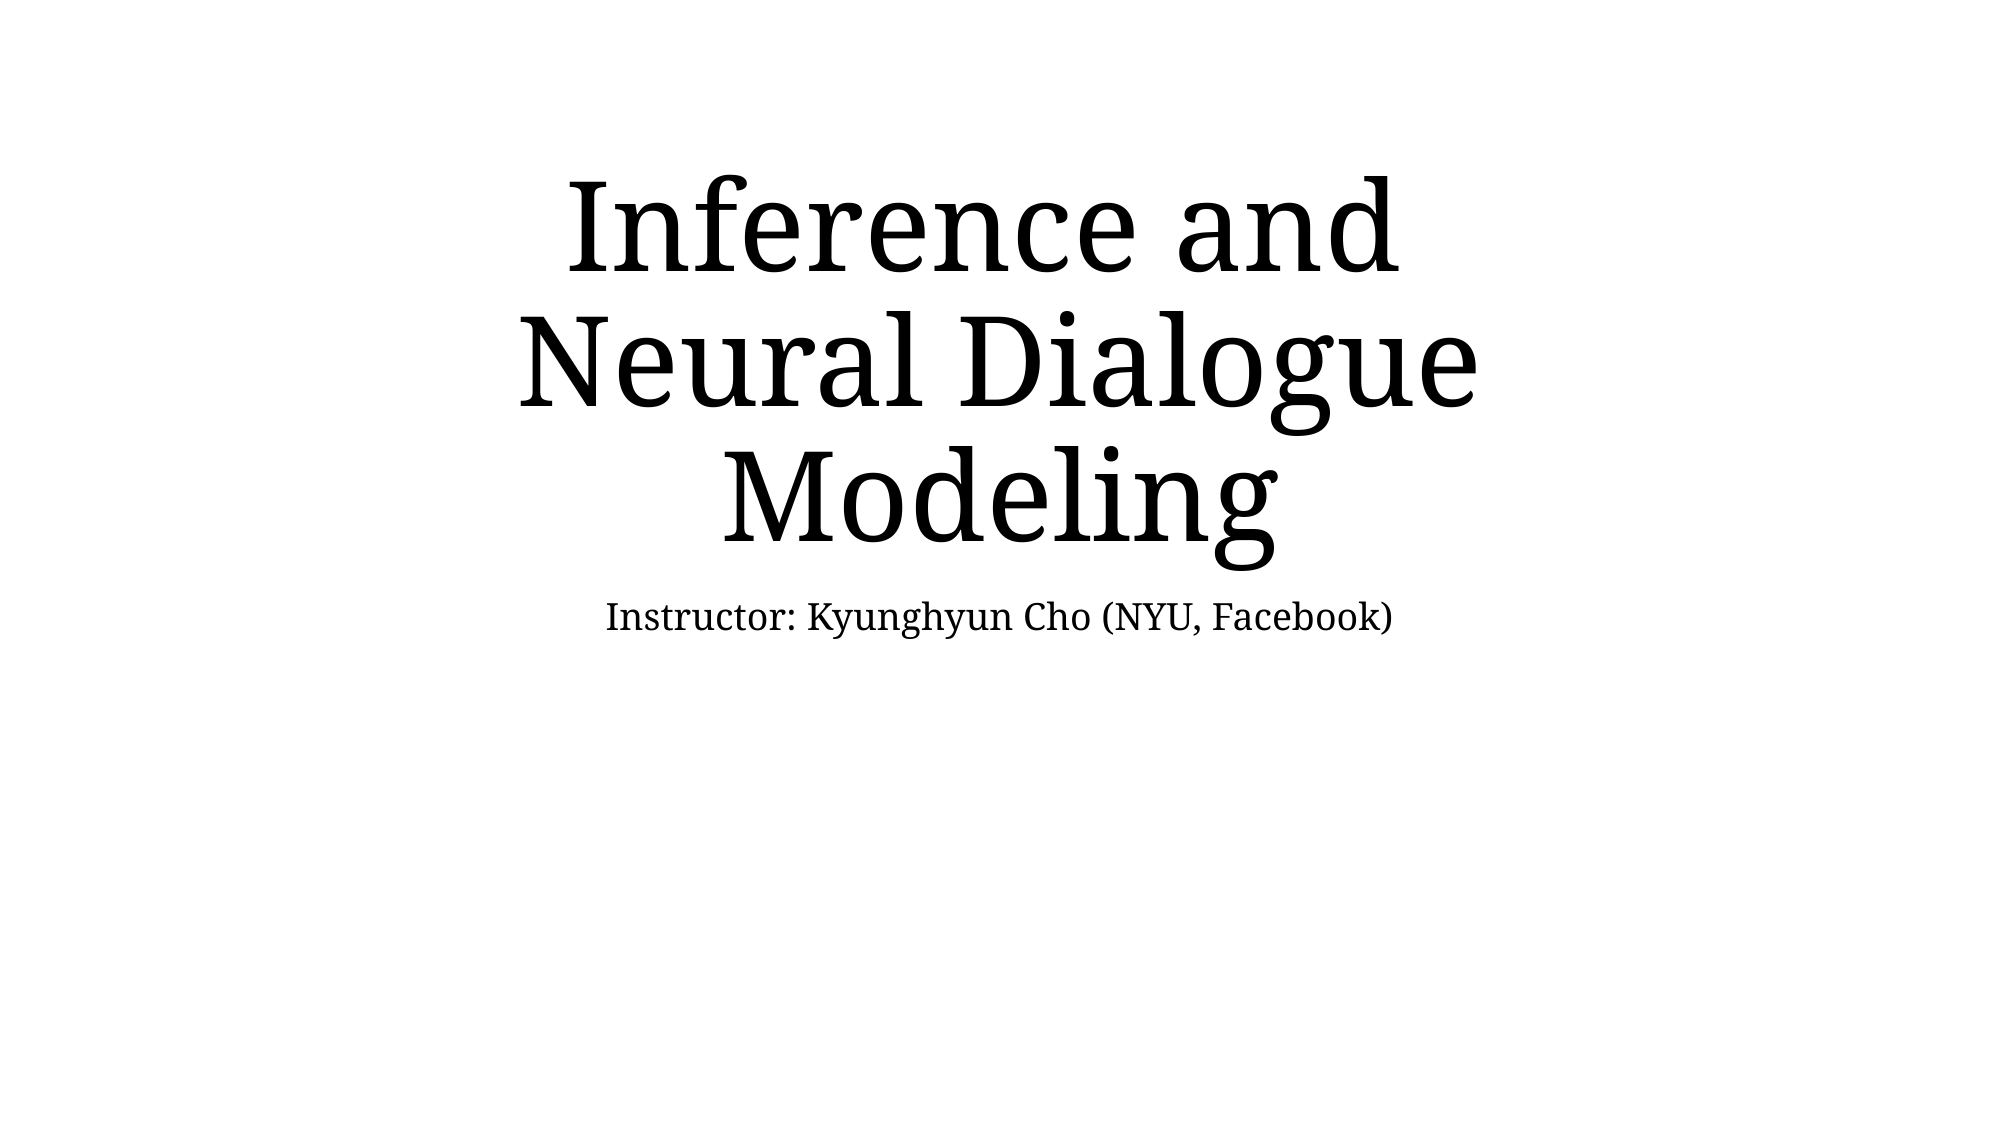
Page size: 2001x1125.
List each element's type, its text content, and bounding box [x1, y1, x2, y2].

title Inference and Neural Dialogue Modeling [249, 184, 1750, 576]
subtitle Instructor: Kyunghyun Cho (NYU, Facebook) [249, 590, 1750, 863]
